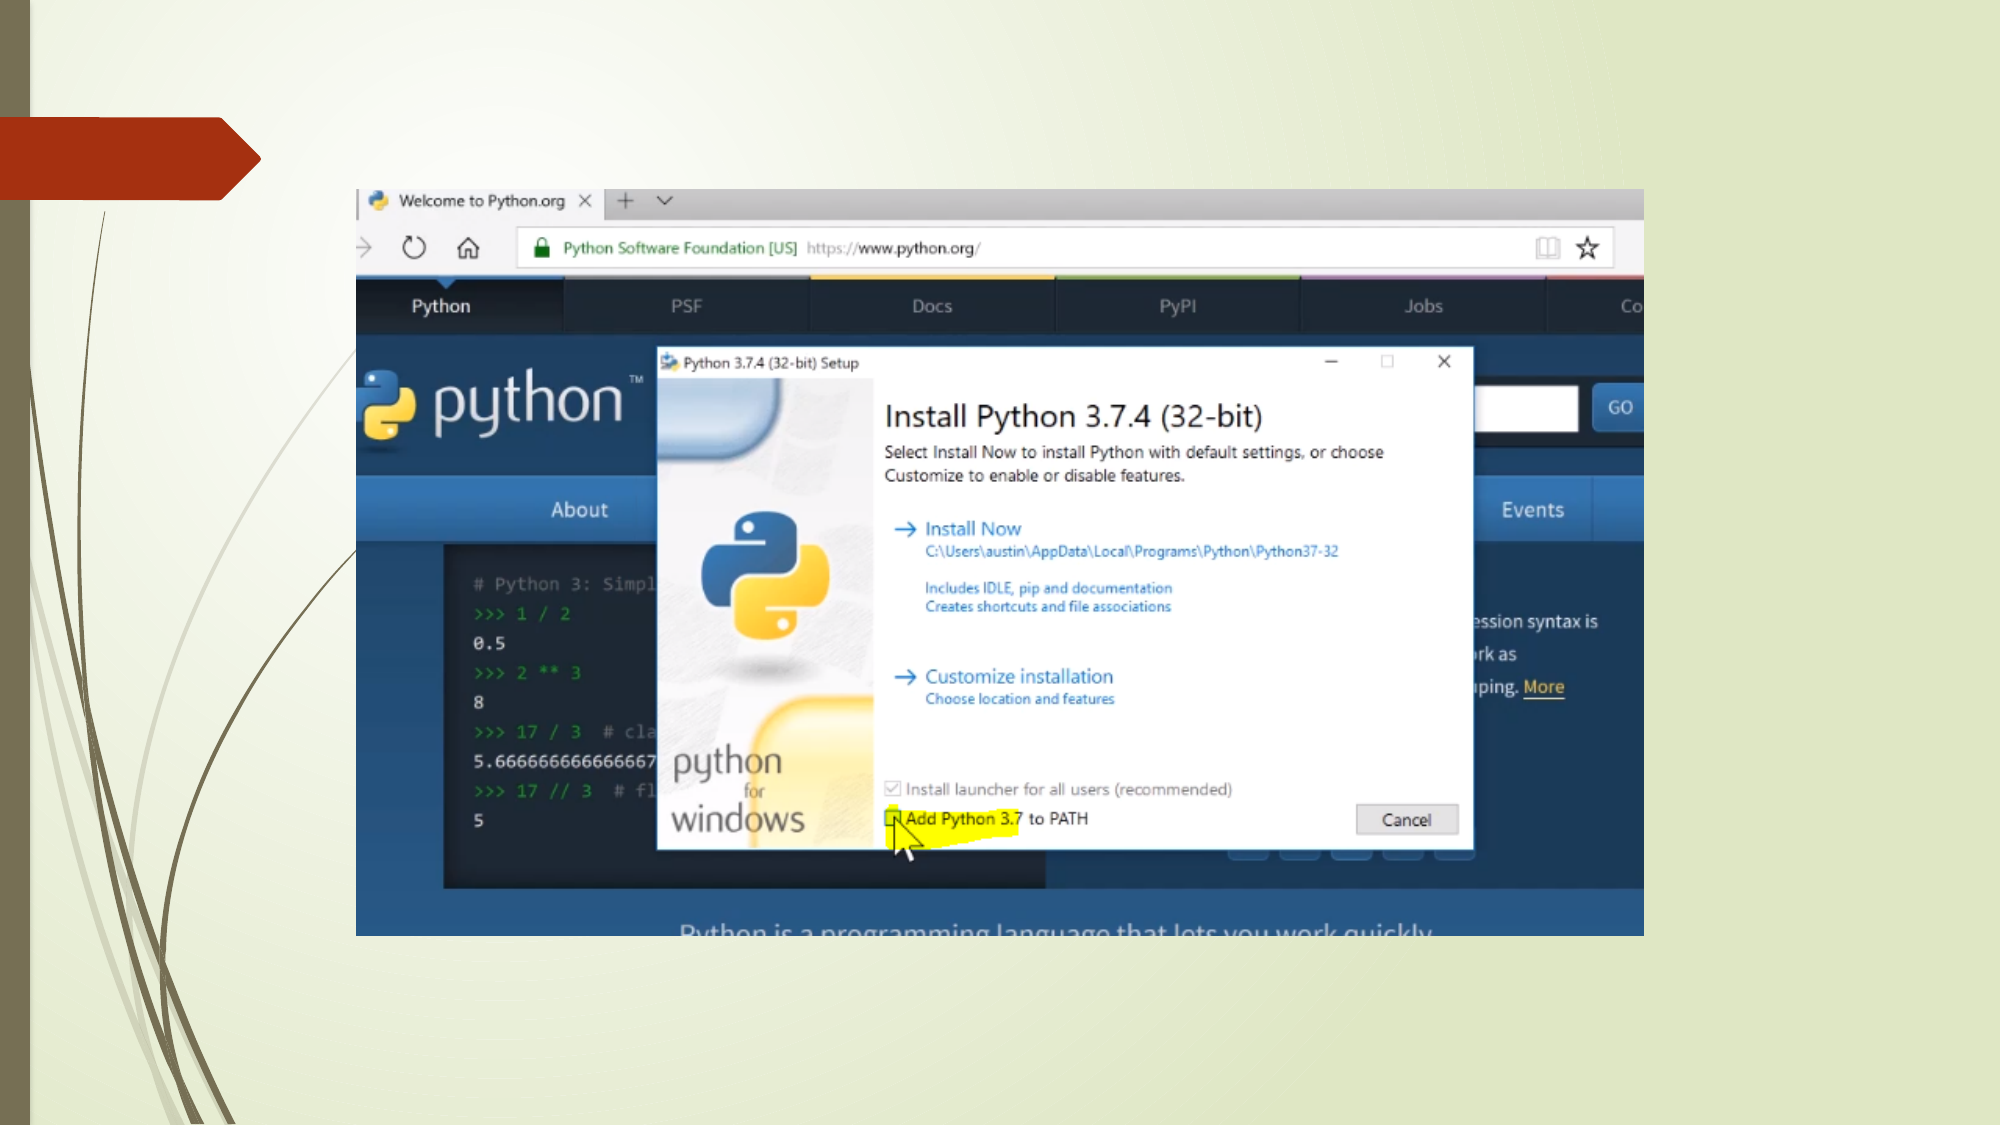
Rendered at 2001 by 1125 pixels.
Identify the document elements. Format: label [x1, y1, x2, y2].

picture [355, 189, 1644, 936]
